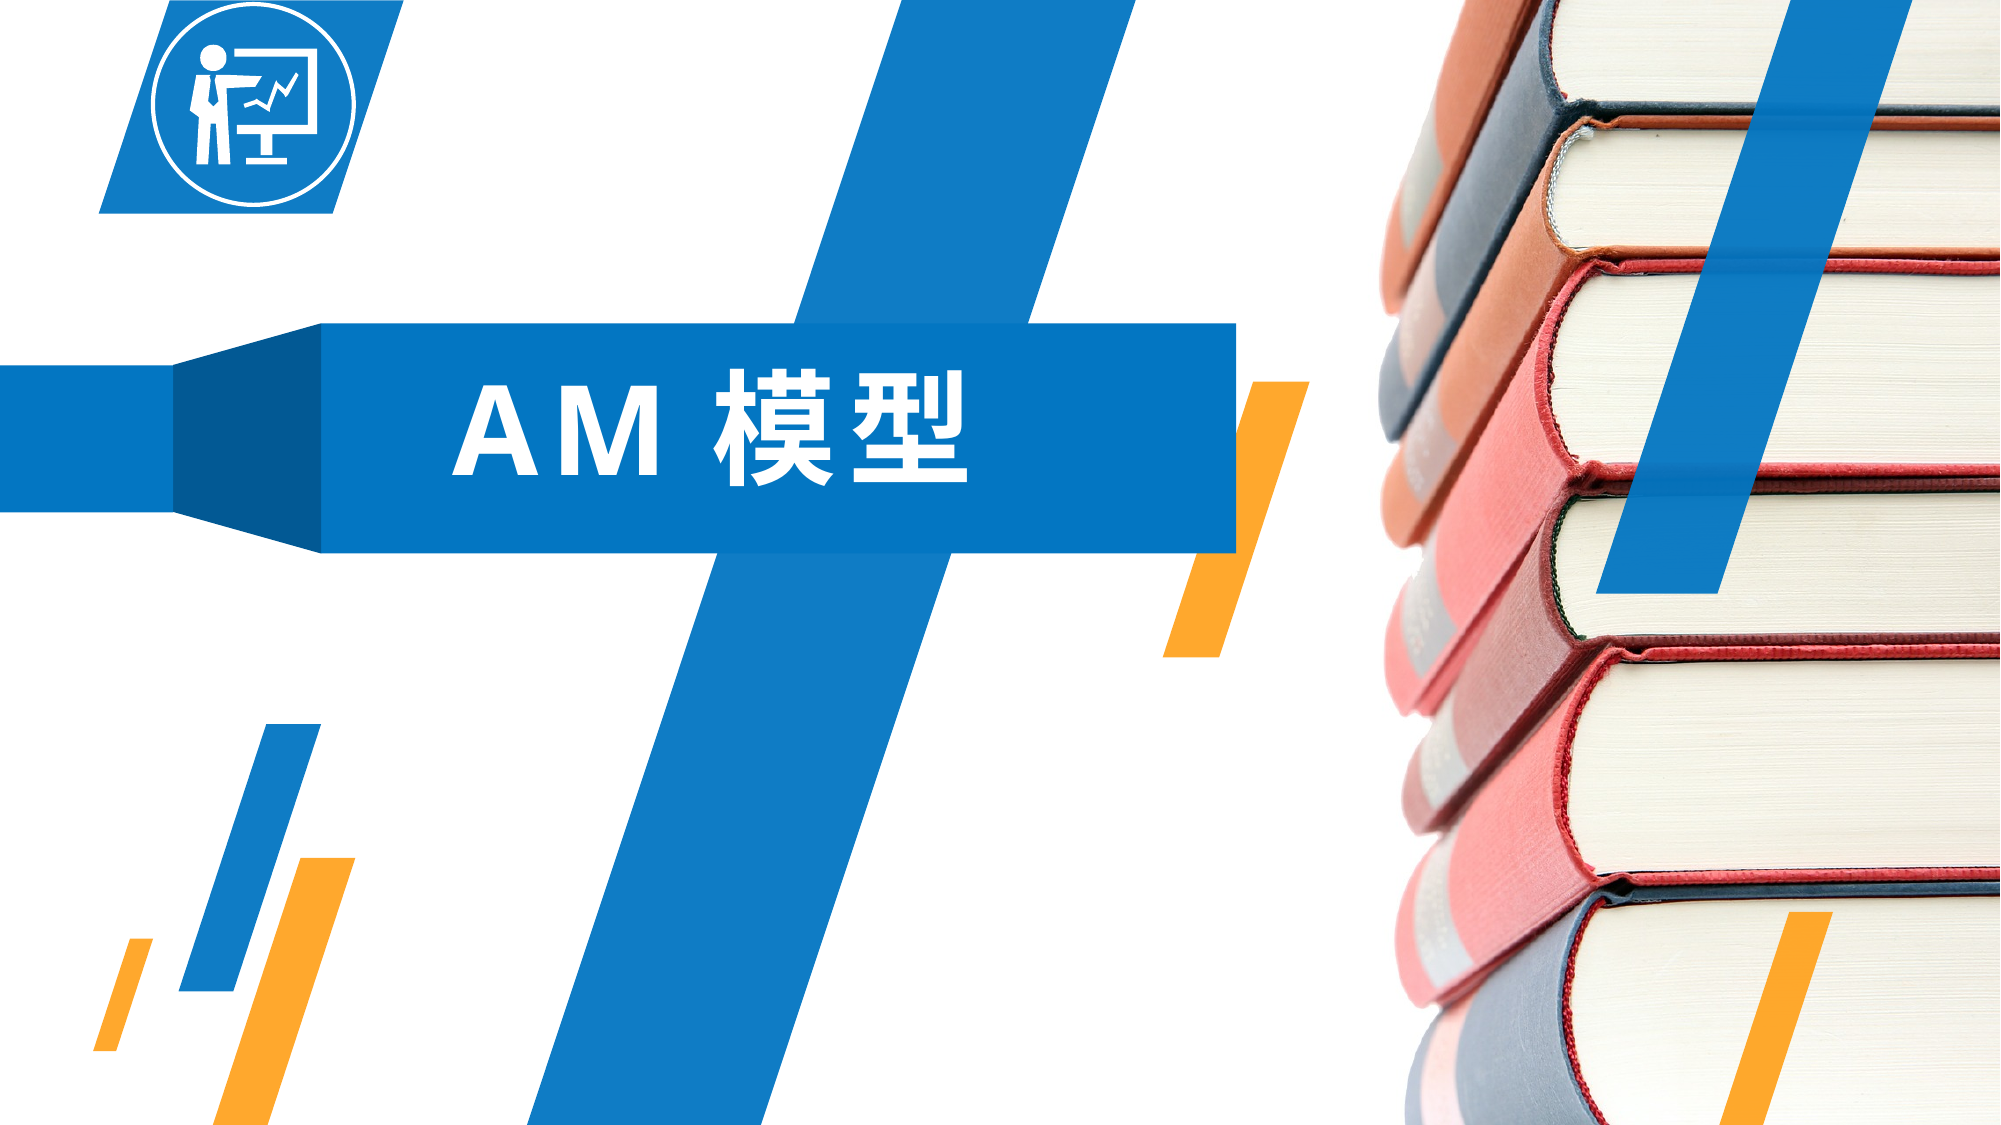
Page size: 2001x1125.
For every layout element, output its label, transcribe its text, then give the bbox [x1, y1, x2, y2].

text_box [1594, 0, 1914, 595]
text_box AM模型 [437, 343, 1141, 508]
text_box [167, 0, 405, 153]
text_box [525, 554, 953, 1125]
text_box [211, 856, 357, 1125]
text_box [1161, 380, 1312, 659]
text_box [91, 937, 155, 1053]
text_box [172, 321, 323, 555]
text_box [177, 723, 323, 993]
text_box [793, 0, 1137, 322]
text_box [323, 322, 1237, 554]
text_box [97, 50, 337, 215]
text_box [0, 364, 174, 513]
picture [1358, 0, 2000, 1125]
text_box [1718, 910, 1835, 1125]
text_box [152, 4, 354, 205]
